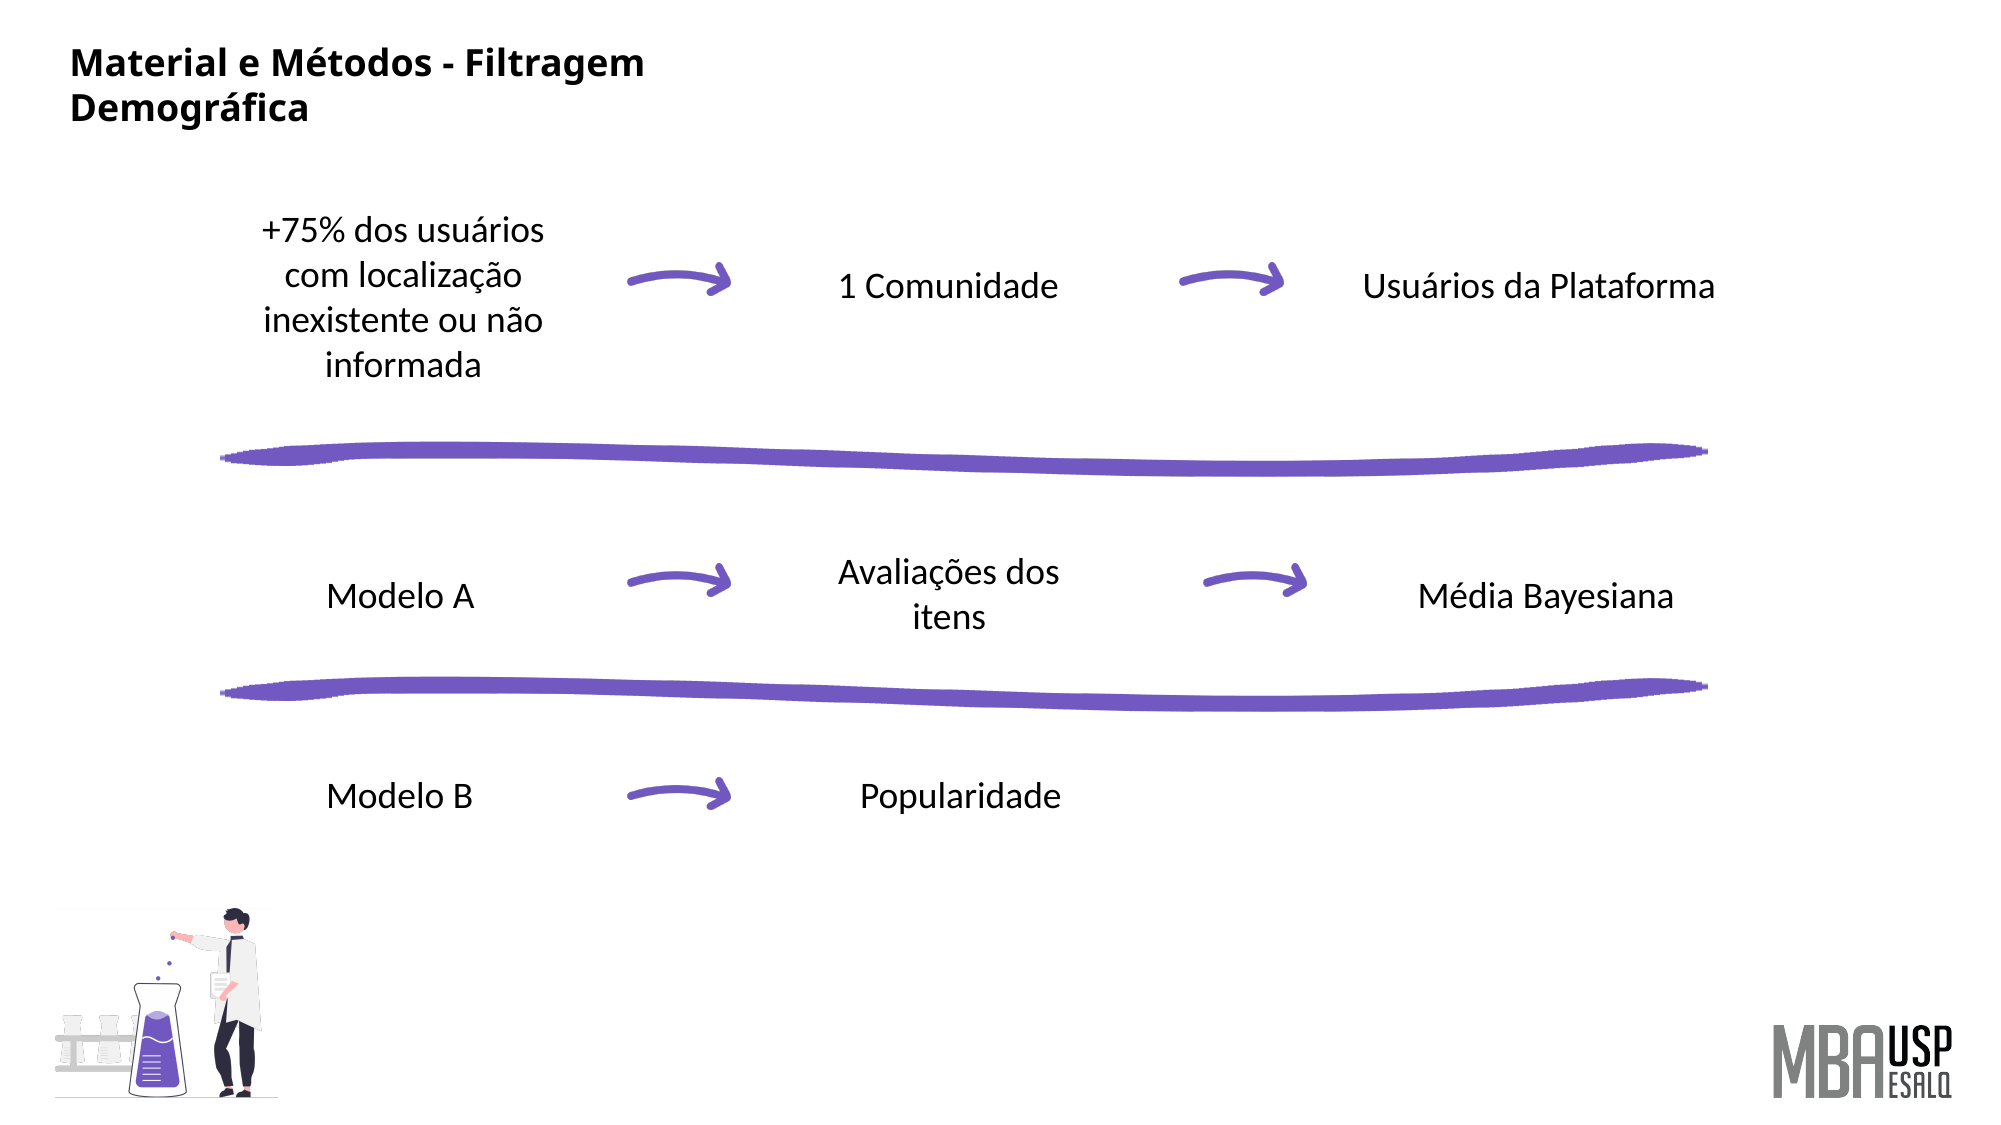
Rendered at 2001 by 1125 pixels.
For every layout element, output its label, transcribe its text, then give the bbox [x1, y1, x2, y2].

text_box Modelo A [311, 563, 497, 624]
text_box Usuários da Plataforma [1347, 253, 1747, 313]
text_box Material e Métodos - Filtragem Demográfica [54, 31, 850, 137]
picture [1203, 563, 1307, 597]
picture [220, 441, 1708, 477]
picture [55, 908, 278, 1098]
text_box 1 Comunidade [822, 253, 1107, 313]
text_box Modelo B [311, 763, 629, 824]
picture [626, 777, 731, 810]
text_box Média Bayesiana [1387, 563, 1705, 624]
picture [1179, 262, 1284, 296]
text_box +75% dos usuários com localização inexistente ou não informada [227, 197, 580, 393]
picture [626, 262, 731, 296]
picture [1765, 1021, 1960, 1102]
text_box Avaliações dos itens [790, 539, 1108, 645]
text_box Popularidade [844, 763, 1085, 824]
picture [220, 676, 1708, 712]
picture [626, 563, 731, 597]
